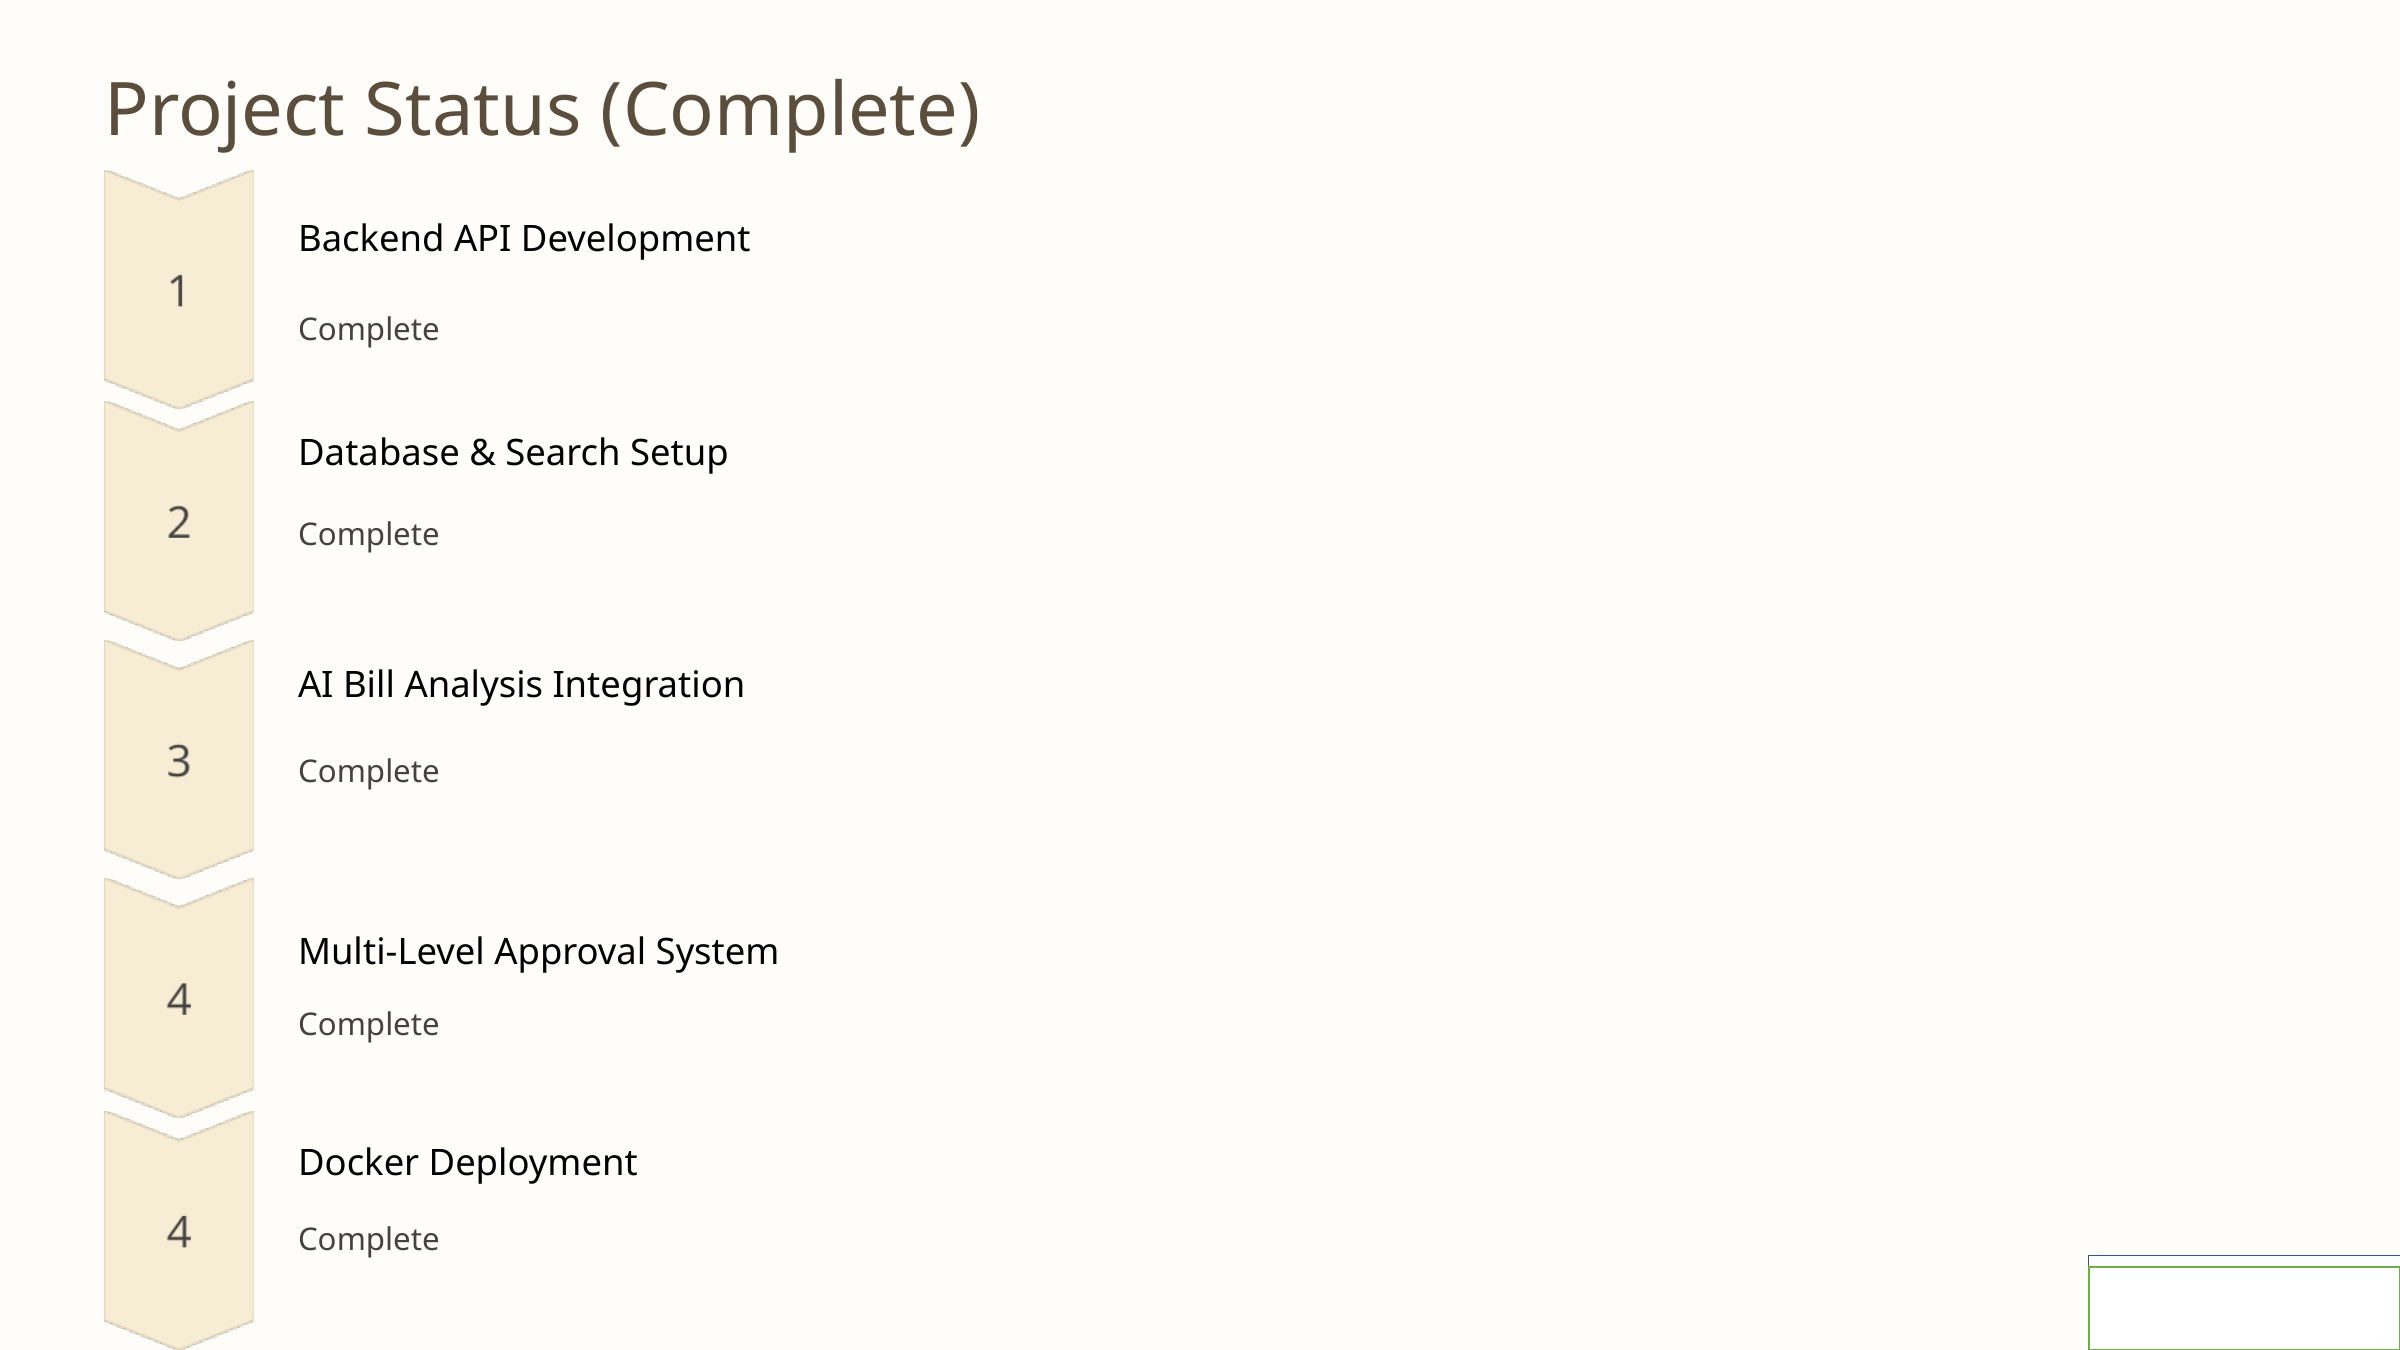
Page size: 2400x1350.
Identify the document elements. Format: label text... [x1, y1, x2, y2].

text_box Complete [298, 741, 1396, 807]
text_box AI Bill Analysis Integration [298, 658, 671, 724]
picture [104, 170, 254, 1350]
text_box Complete [298, 300, 1396, 385]
text_box Backend API Development [298, 212, 915, 300]
picture [2089, 1256, 2400, 1350]
text_box Project Status (Complete) [104, 57, 1249, 171]
text_box Multi-Level Approval System [298, 925, 778, 976]
text_box Docker Deployment [298, 1137, 778, 1209]
text_box Database & Search Setup [298, 427, 671, 504]
text_box Complete [298, 994, 1396, 1067]
text_box Complete [298, 504, 1396, 589]
text_box Complete [298, 1209, 985, 1292]
